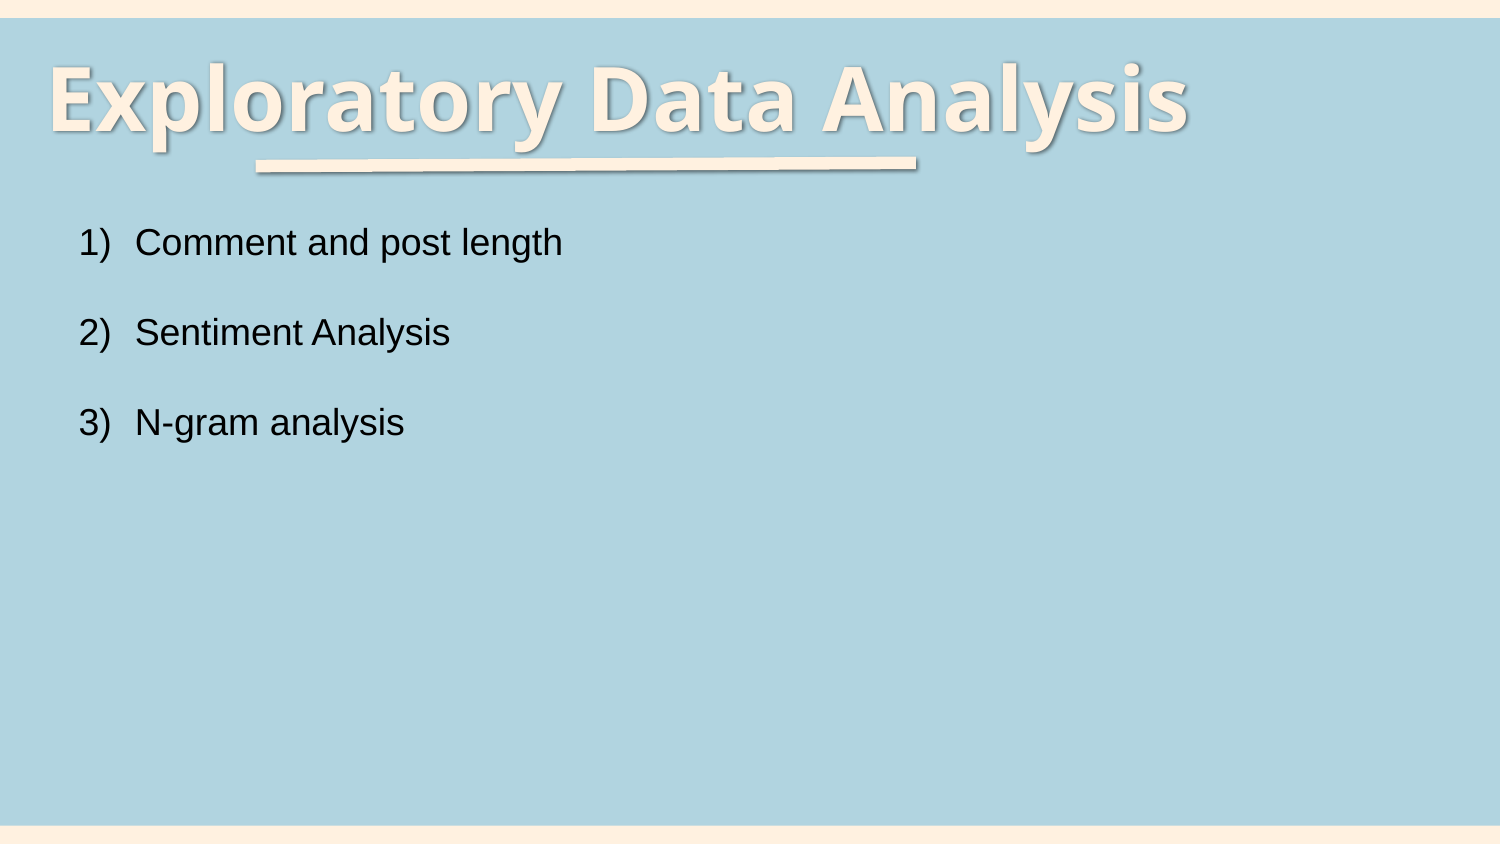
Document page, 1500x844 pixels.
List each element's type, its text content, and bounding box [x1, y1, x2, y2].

title Exploratory Data Analysis [30, 53, 1483, 249]
text_box Comment and post length Sentiment Analysis N-gram analysis [44, 203, 1455, 504]
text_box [255, 162, 917, 167]
